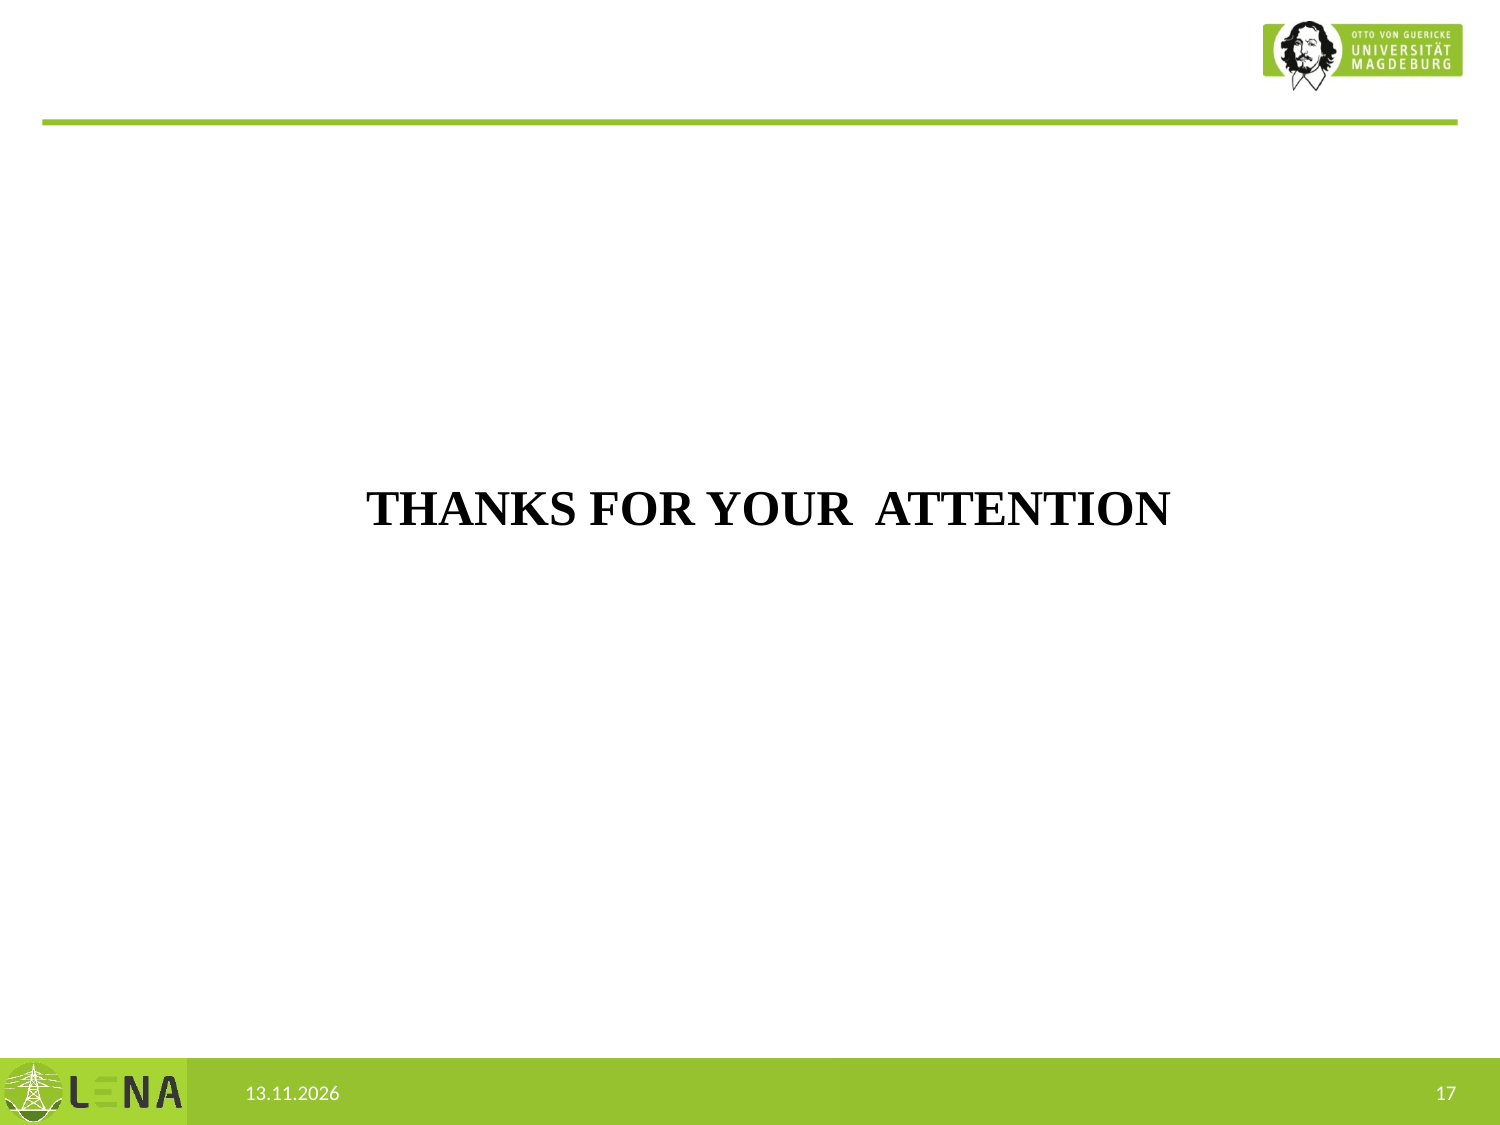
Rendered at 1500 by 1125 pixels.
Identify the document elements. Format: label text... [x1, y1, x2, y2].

title Thanks for your Attention [131, 468, 1406, 692]
slide_number 17 [1352, 1066, 1457, 1119]
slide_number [230, 1066, 372, 1119]
picture [0, 1058, 187, 1125]
picture [1263, 21, 1468, 91]
